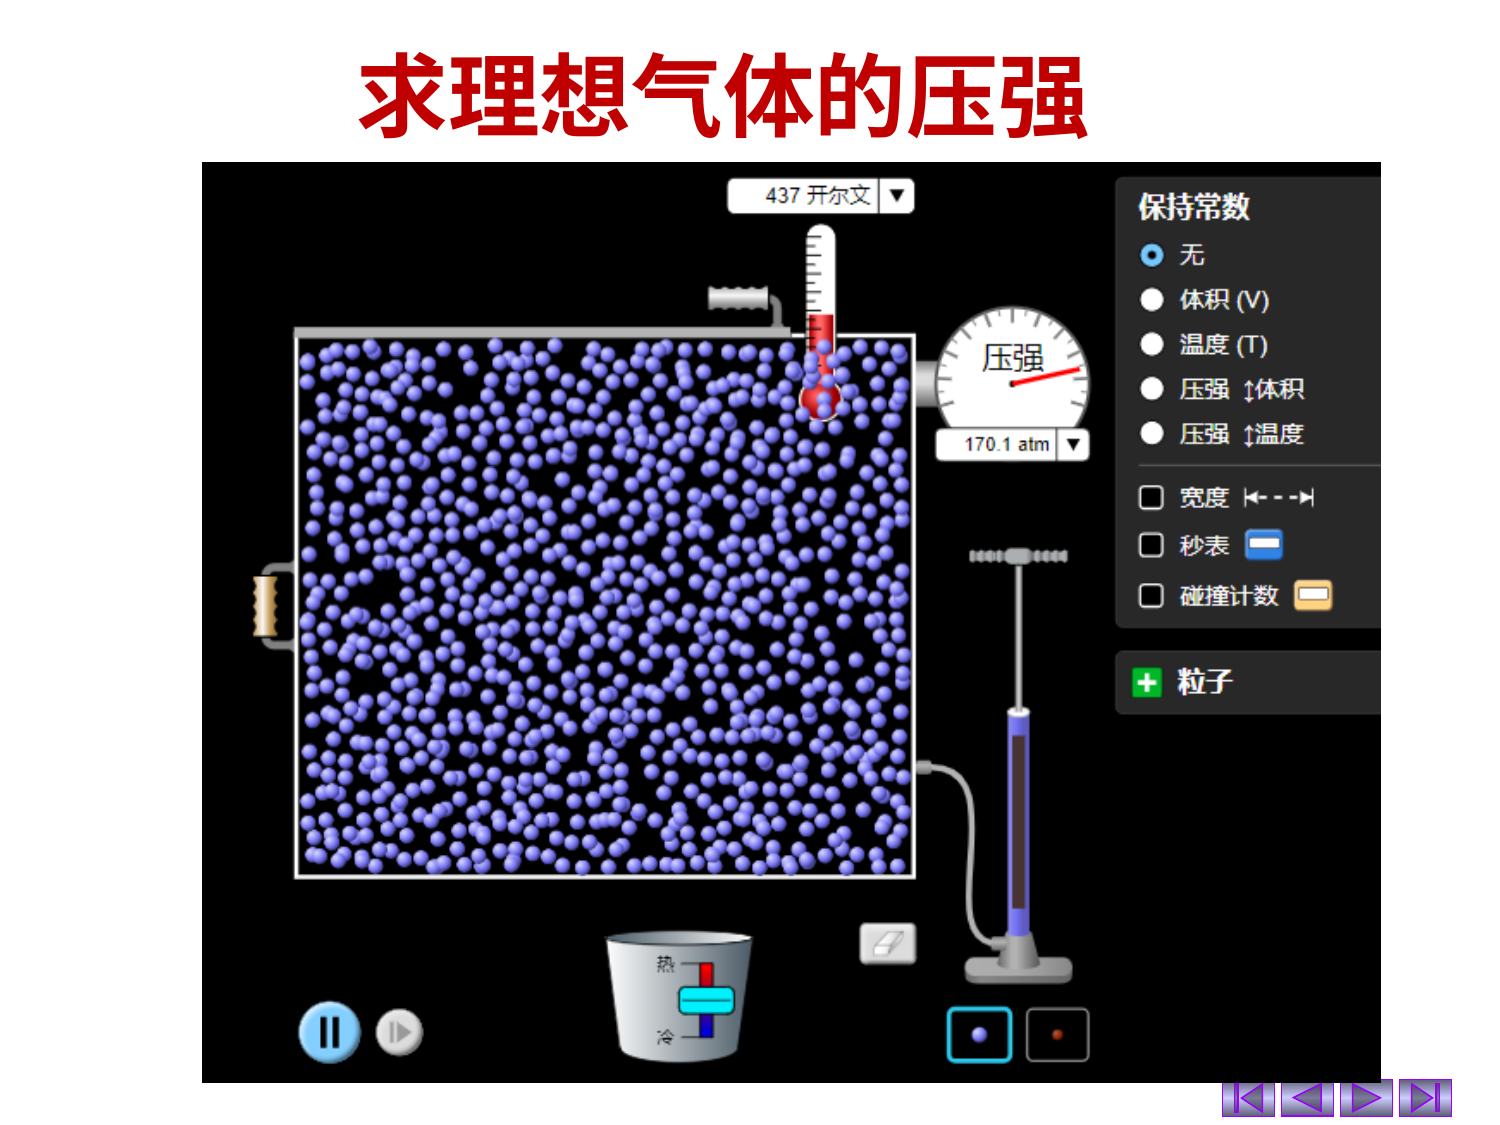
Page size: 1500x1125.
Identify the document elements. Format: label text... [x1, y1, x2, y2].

text_box 求理想气体的压强 [48, 0, 1399, 188]
picture [202, 161, 1381, 1083]
